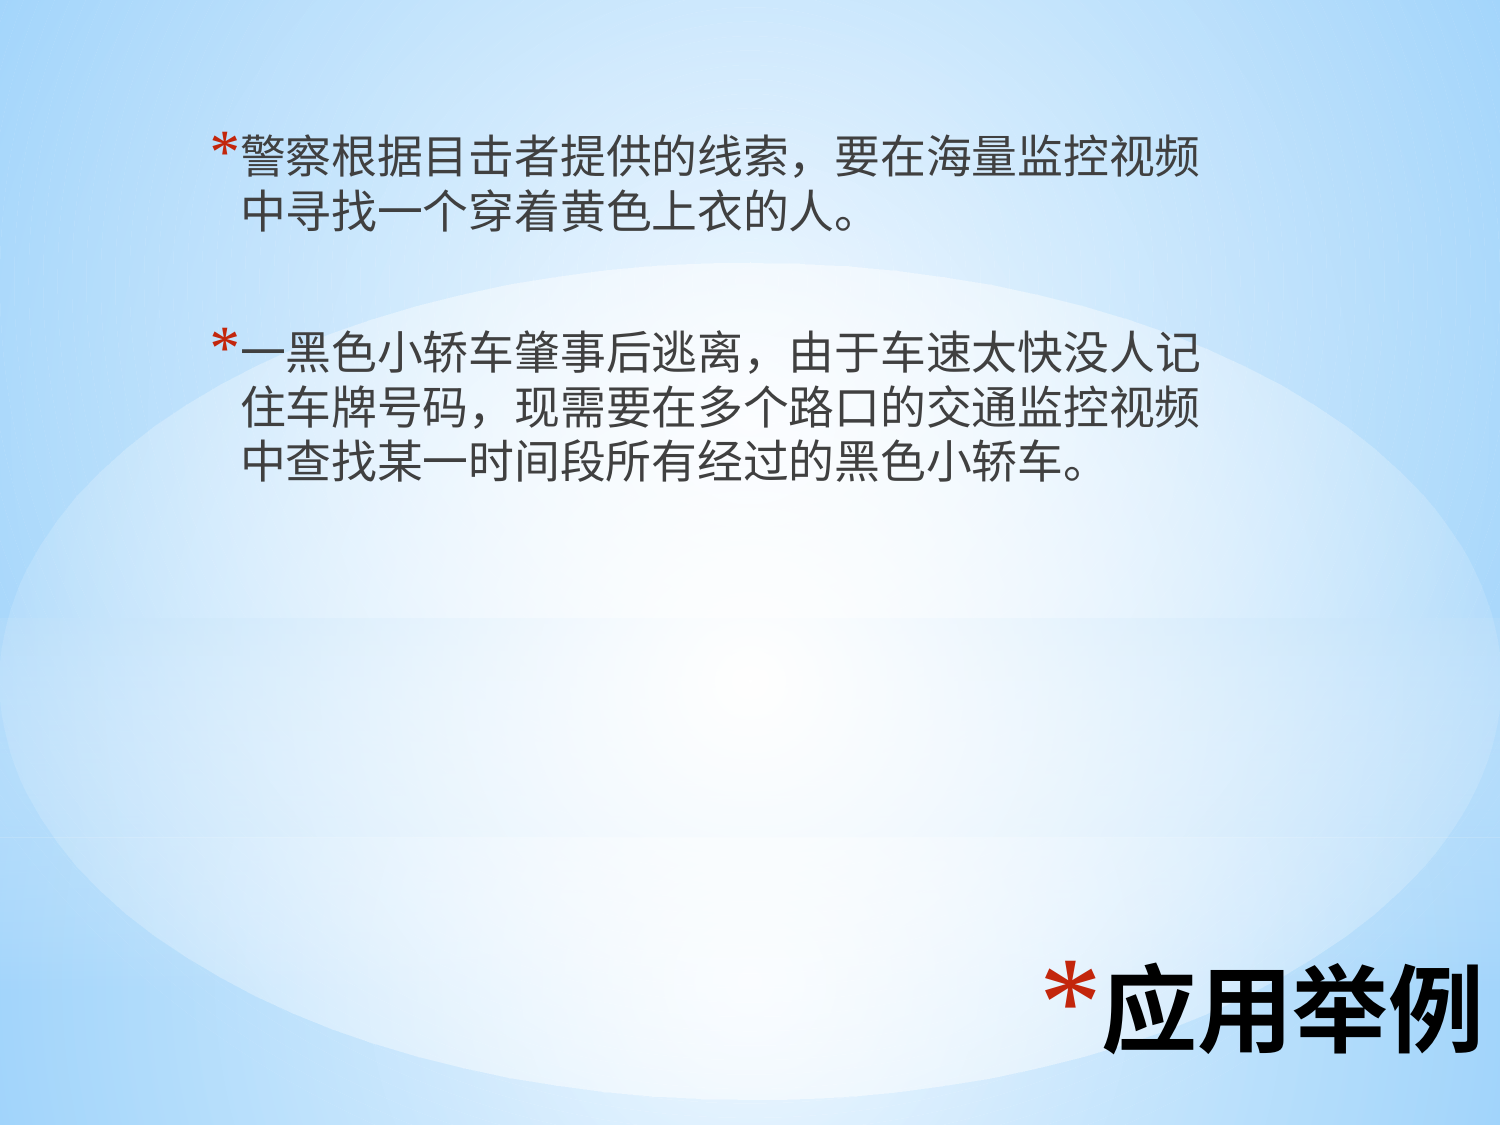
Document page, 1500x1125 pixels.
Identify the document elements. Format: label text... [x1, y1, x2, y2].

list 警察根据目击者提供的线索，要在海量监控视频中寻找一个穿着黄色上衣的人。 一黑色小轿车肇事后逃离，由于车速太快没人记住车牌号码，现需要在多个路口的交通监控视频中查找某一时间段所有经过的黑色小轿车。 [187, 120, 1238, 690]
title 应用举例 [431, 941, 1500, 1125]
